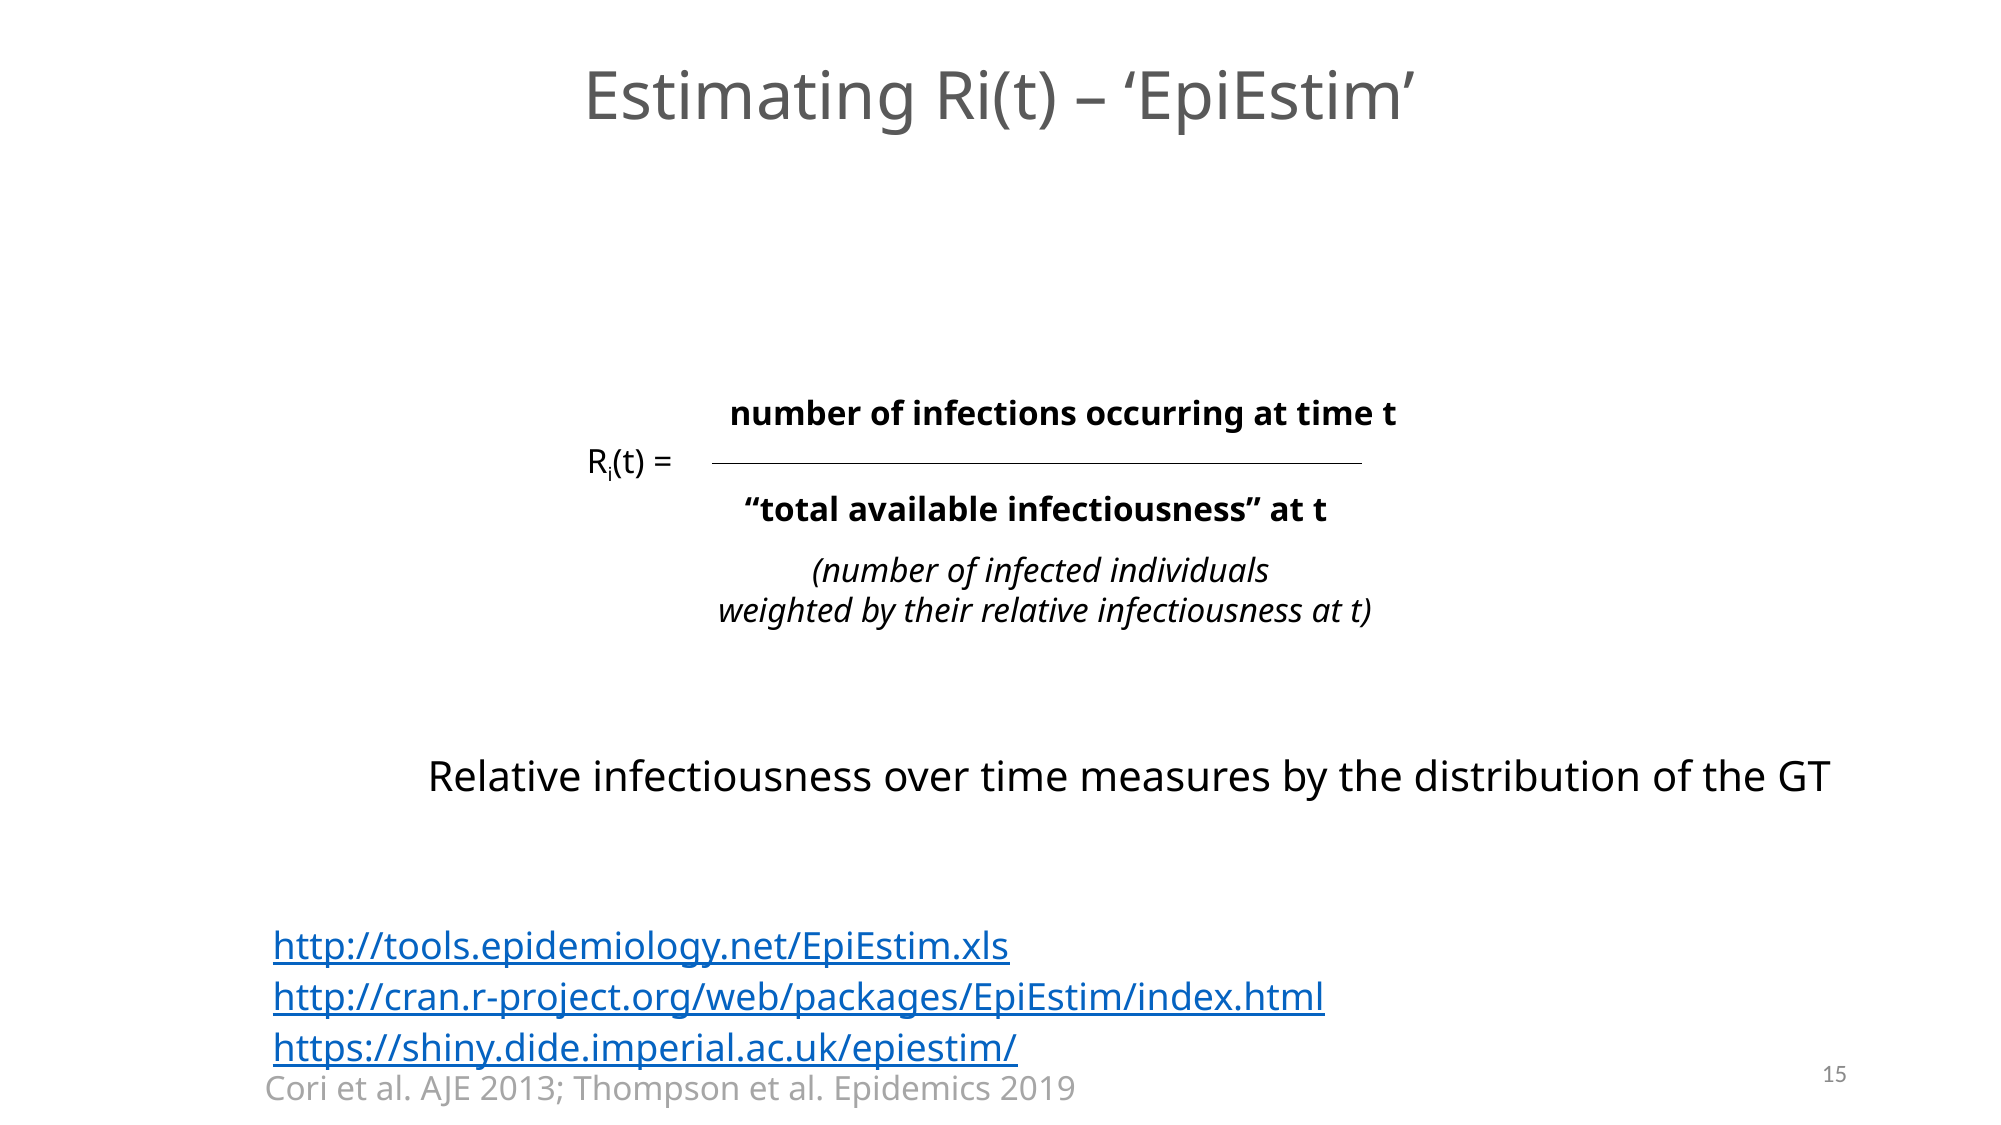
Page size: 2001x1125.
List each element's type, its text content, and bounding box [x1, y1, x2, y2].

text_box Relative infectiousness over time measures by the distribution of the GT [412, 741, 1877, 807]
slide_number 15 [1600, 1042, 1863, 1103]
text_box http://tools.epidemiology.net/EpiEstim.xls http://cran.r-project.org/web/packages/EpiEstim/index.html https://shiny.dide.imperial.ac.uk/epiestim/ [257, 869, 1690, 1083]
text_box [413, 384, 1678, 638]
text_box Estimating Ri(t) – ‘EpiEstim’ [338, 45, 1662, 141]
text_box Cori et al. AJE 2013; Thompson et al. Epidemics 2019 [249, 1059, 1600, 1114]
